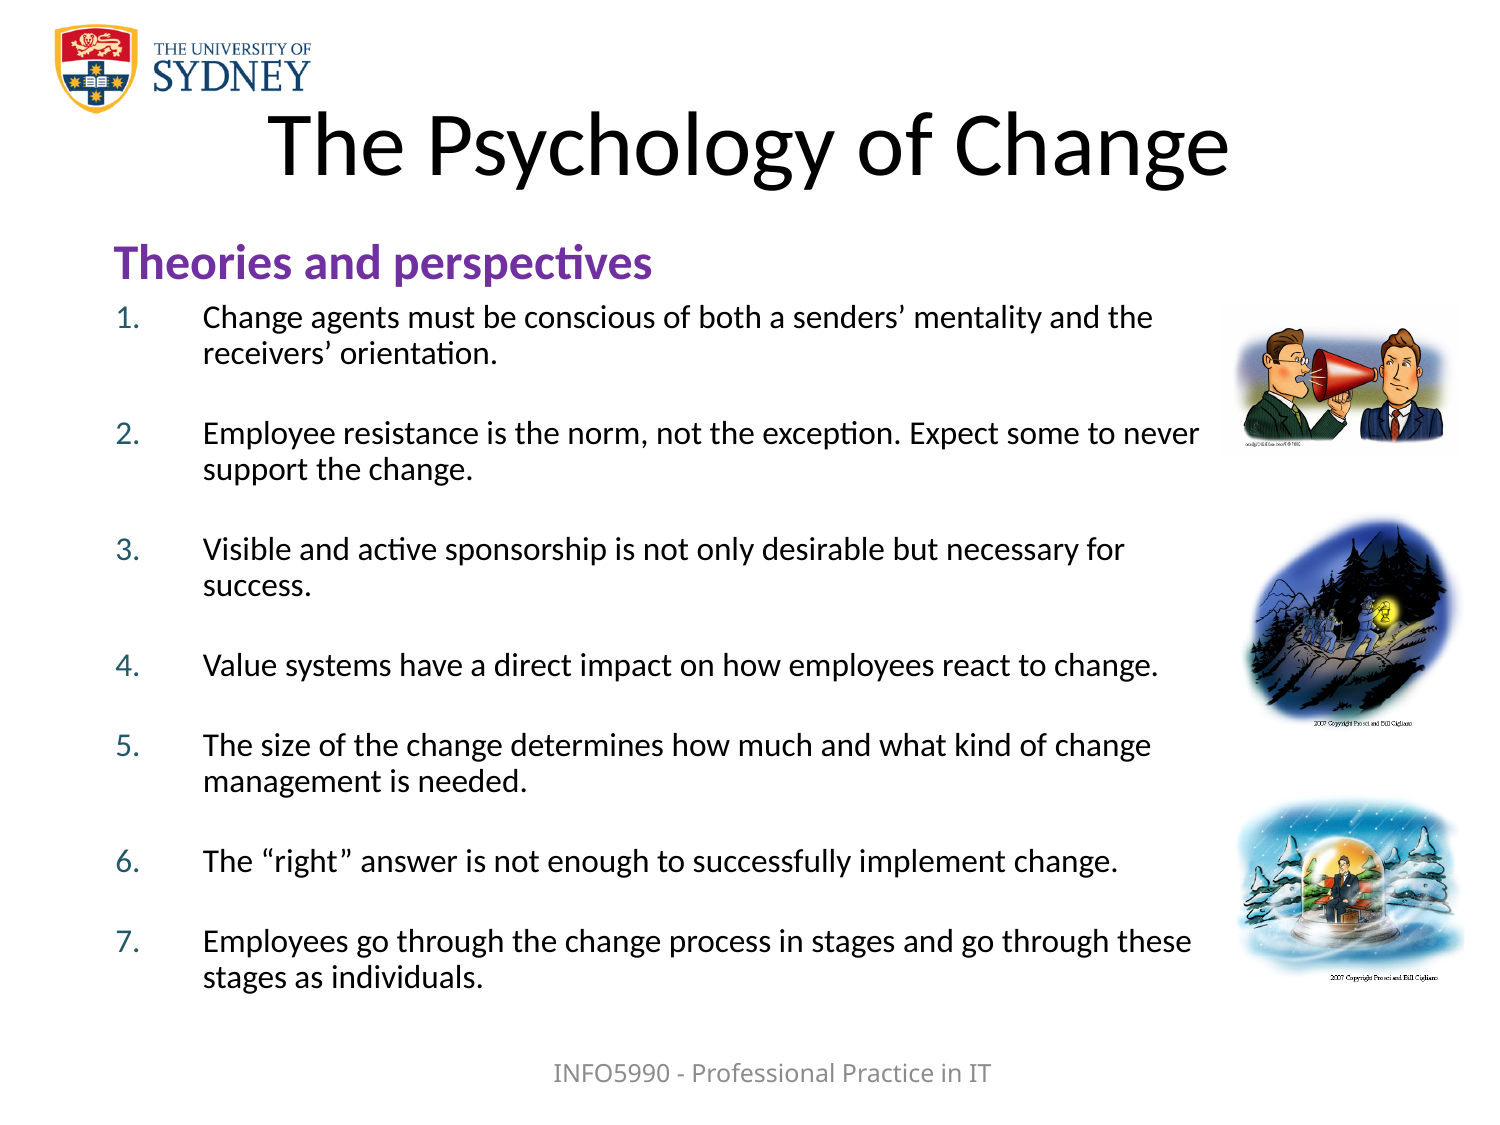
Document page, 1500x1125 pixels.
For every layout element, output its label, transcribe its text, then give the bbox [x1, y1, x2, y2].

footer INFO5990 - Professional Practice in IT [512, 1042, 1034, 1103]
title The Psychology of Change [75, 45, 1425, 233]
picture [1226, 508, 1471, 742]
list Change agents must be conscious of both a senders’ mentality and the receivers’ orientation. Employee resistance is the norm, not the exception. Expect some to never support the change. Visible and active sponsorship is not only desirable but necessary for success. Value systems have a direct impact on how employees react to change. The size of the change determines how much and what kind of change management is needed. The “right” answer is not enough to successfully implement change. Employees go through the change process in stages and go through these stages as individuals. [100, 296, 1237, 1068]
text_box Theories and perspectives [100, 222, 1283, 296]
picture [53, 23, 311, 114]
picture [1226, 791, 1465, 988]
picture [1218, 302, 1459, 456]
